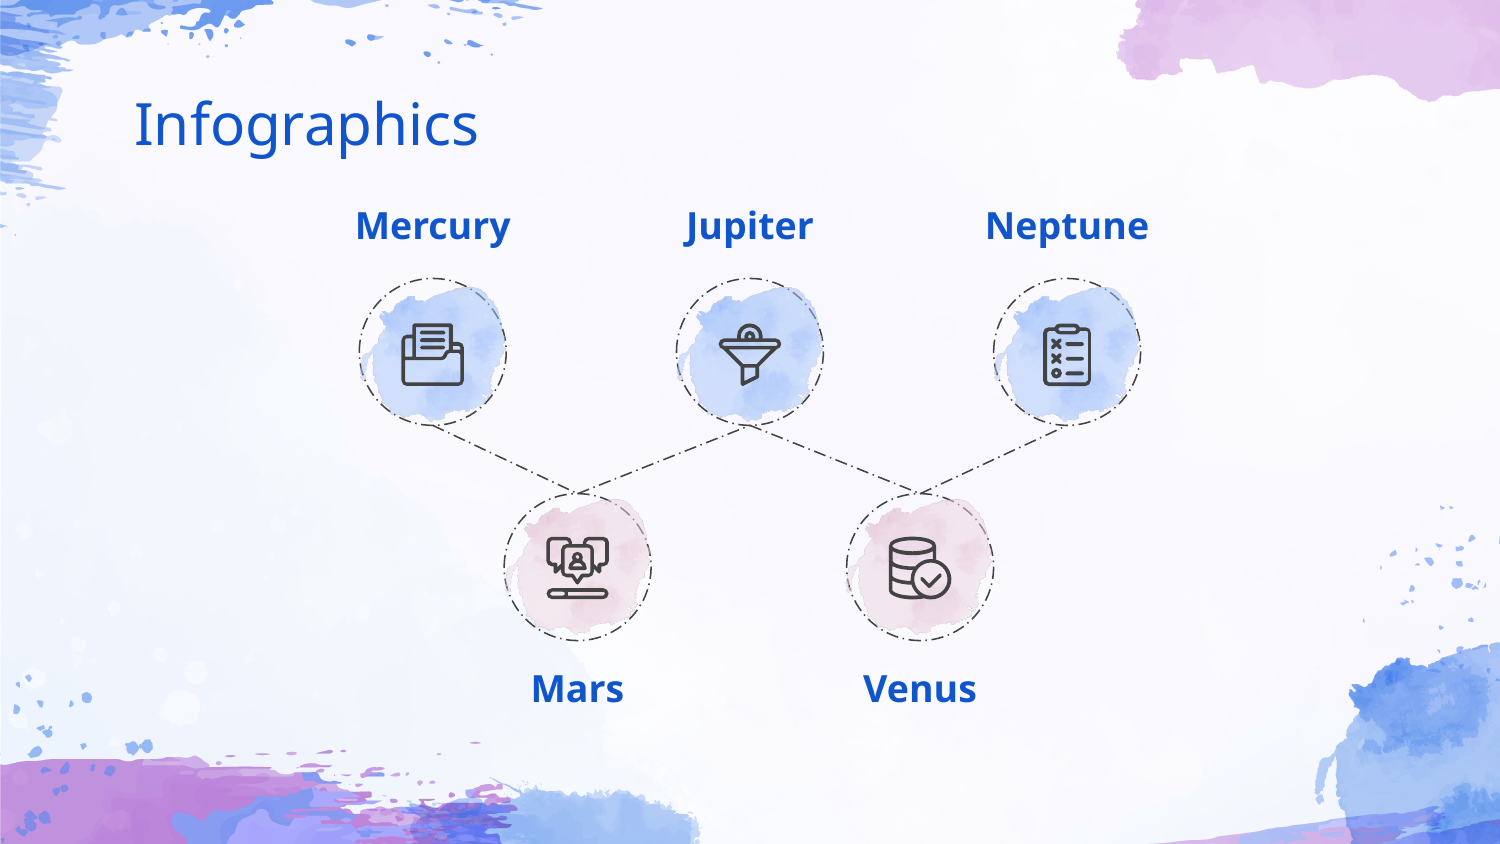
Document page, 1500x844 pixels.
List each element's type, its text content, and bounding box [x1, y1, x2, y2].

text_box Jupiter [634, 187, 866, 250]
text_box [546, 536, 610, 600]
picture [0, 0, 1500, 844]
text_box Mercury [317, 187, 549, 250]
text_box Venus [804, 649, 1036, 711]
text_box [401, 323, 465, 387]
text_box Neptune [951, 187, 1183, 250]
title Infographics [119, 71, 504, 166]
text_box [359, 278, 1141, 641]
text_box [888, 536, 952, 600]
text_box Mars [476, 649, 679, 711]
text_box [1042, 323, 1092, 387]
